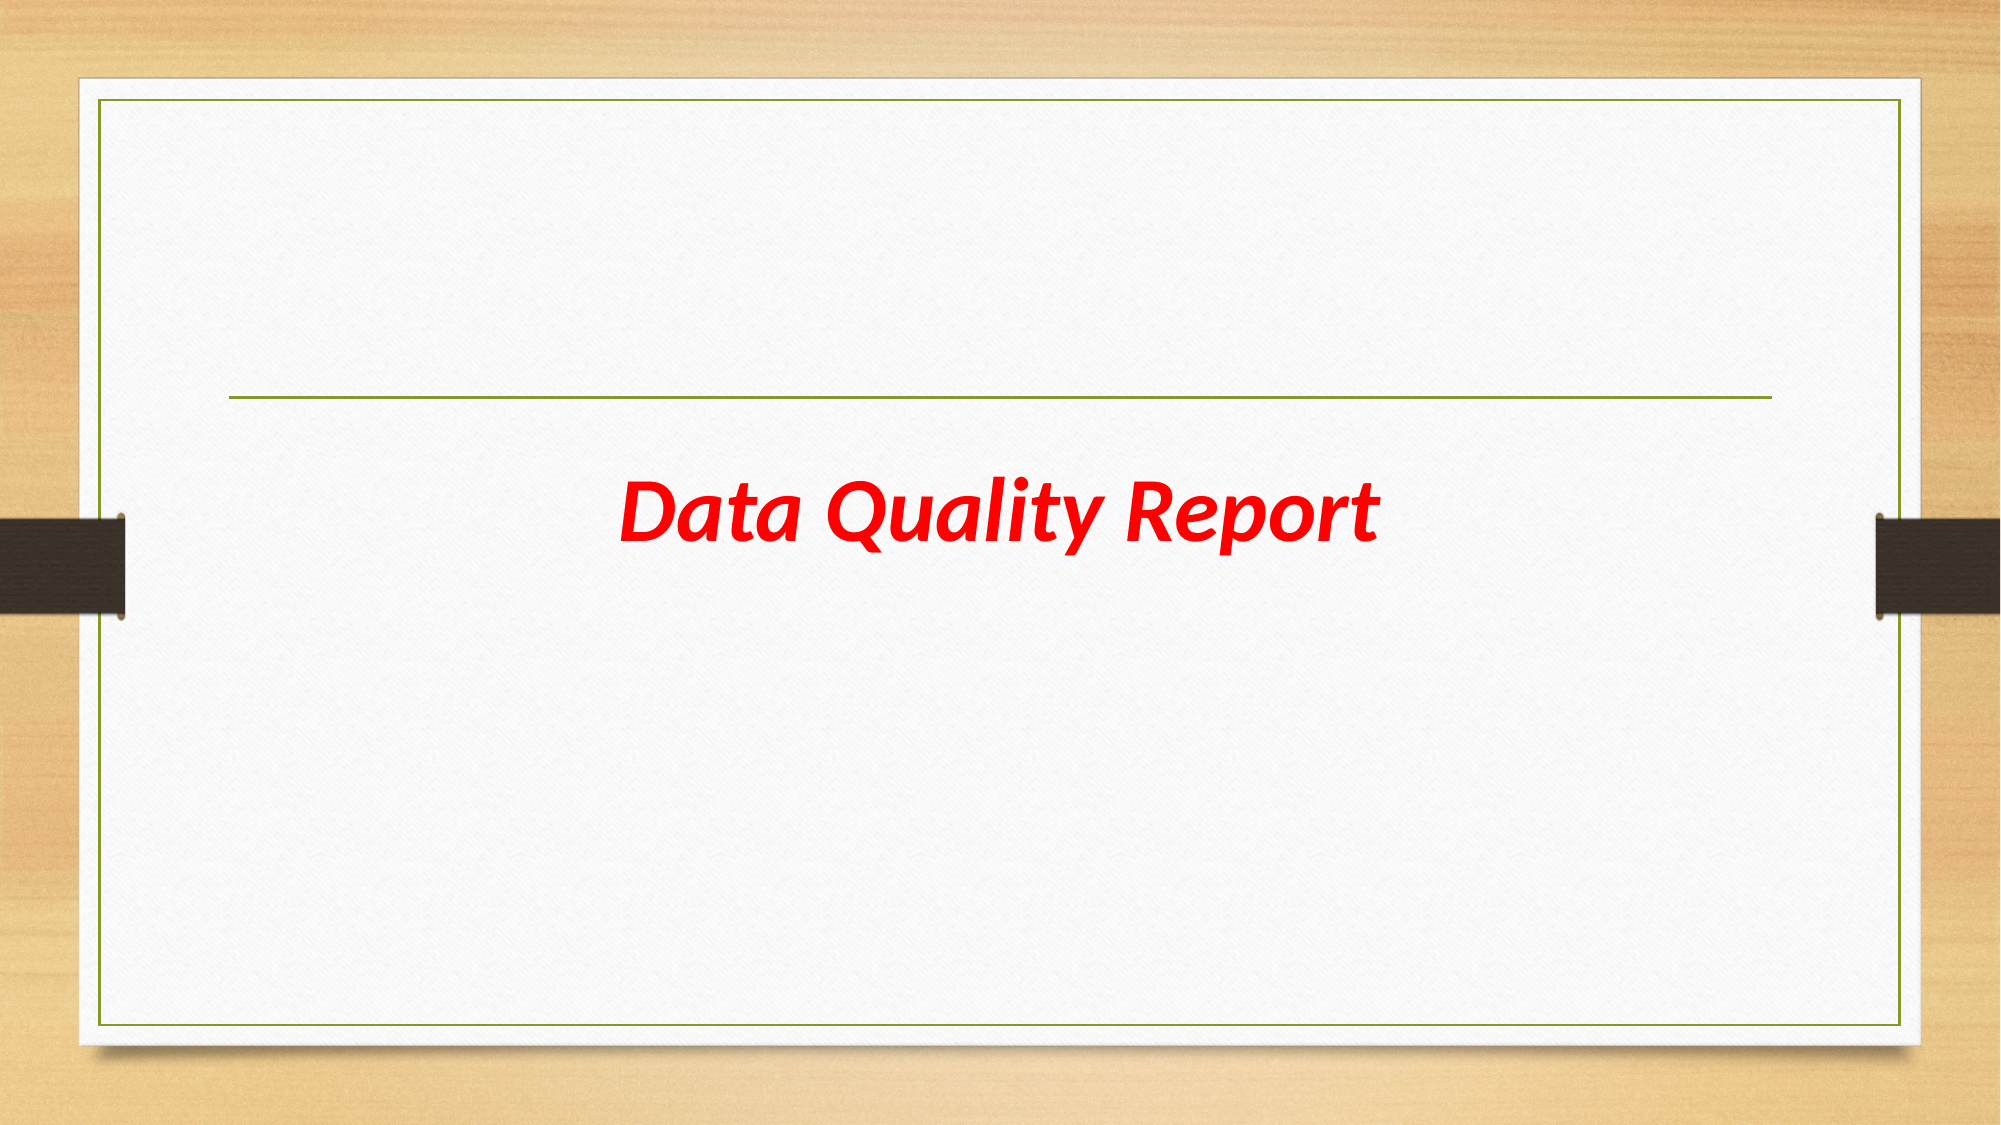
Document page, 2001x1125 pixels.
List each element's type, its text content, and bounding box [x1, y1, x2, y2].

title Data Quality Report [212, 398, 1788, 613]
picture [0, 0, 2001, 1125]
